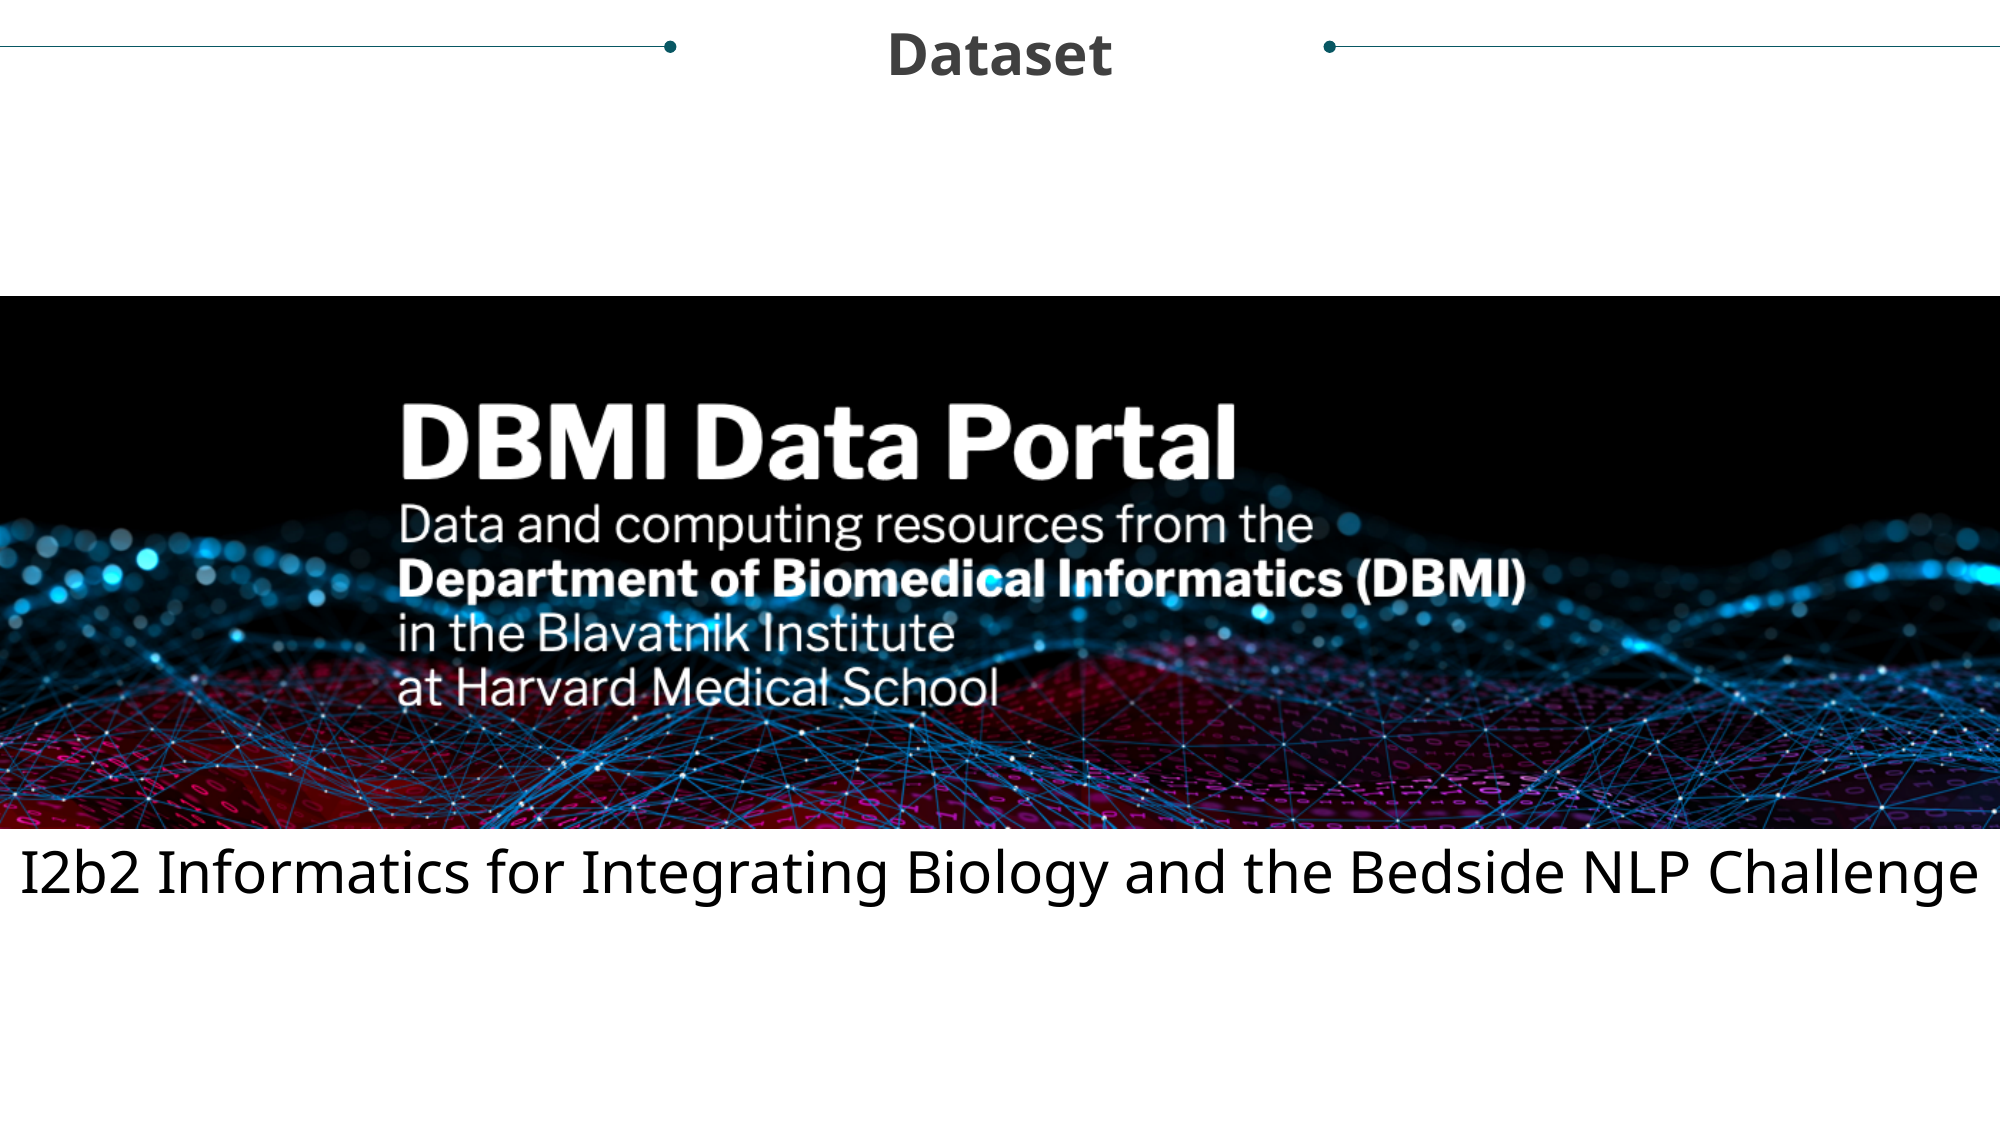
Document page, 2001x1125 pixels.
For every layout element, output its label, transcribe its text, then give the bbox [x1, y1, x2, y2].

text_box Dataset [37, 25, 1963, 89]
text_box I2b2 Informatics for Integrating Biology and the Bedside NLP Challenge [5, 829, 1995, 913]
picture [0, 296, 2000, 829]
